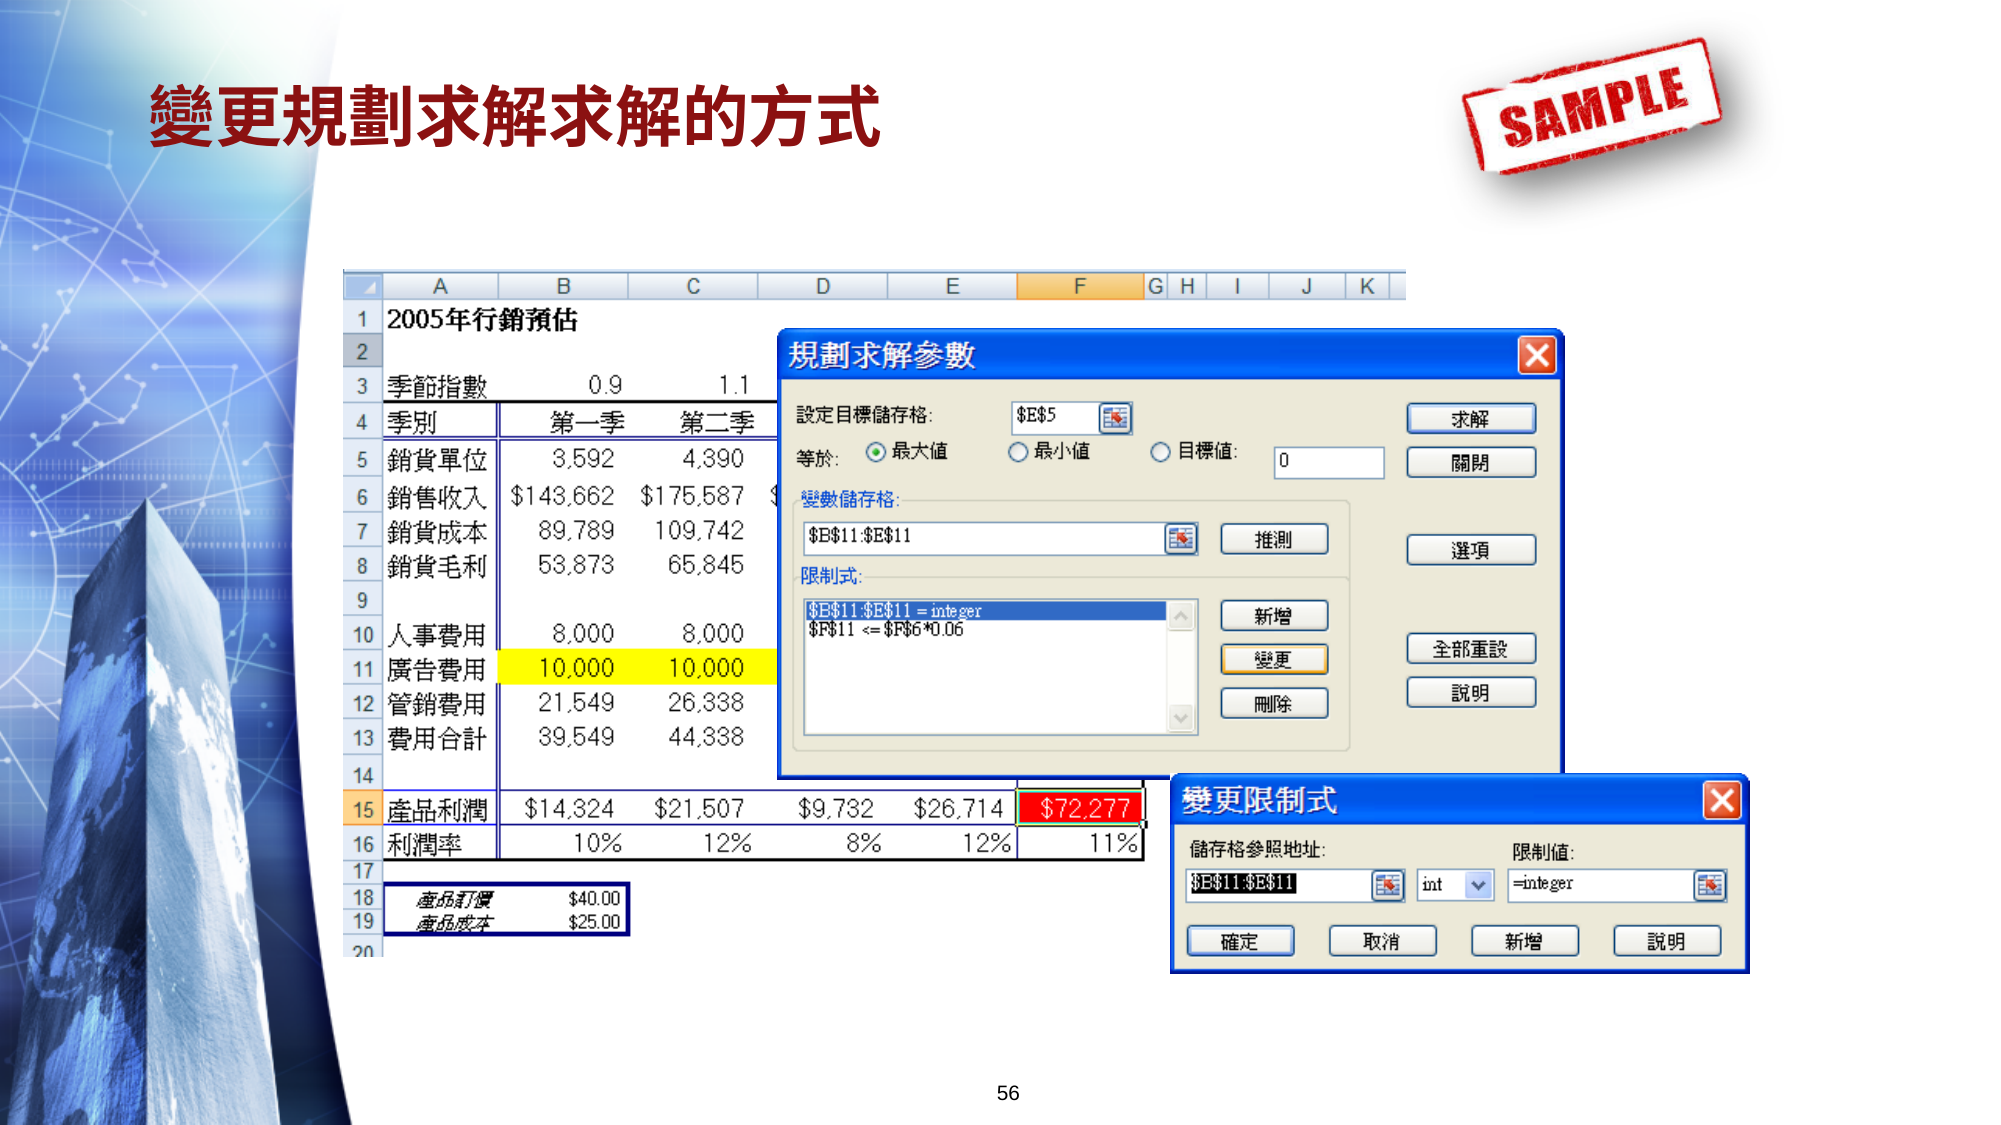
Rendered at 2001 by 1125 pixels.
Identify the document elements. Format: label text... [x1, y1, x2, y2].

title 變更規劃求解求解的方式 [133, 75, 1443, 155]
slide_number 56 [916, 1071, 1100, 1115]
picture [1460, 30, 1727, 188]
picture [0, 0, 1750, 1125]
